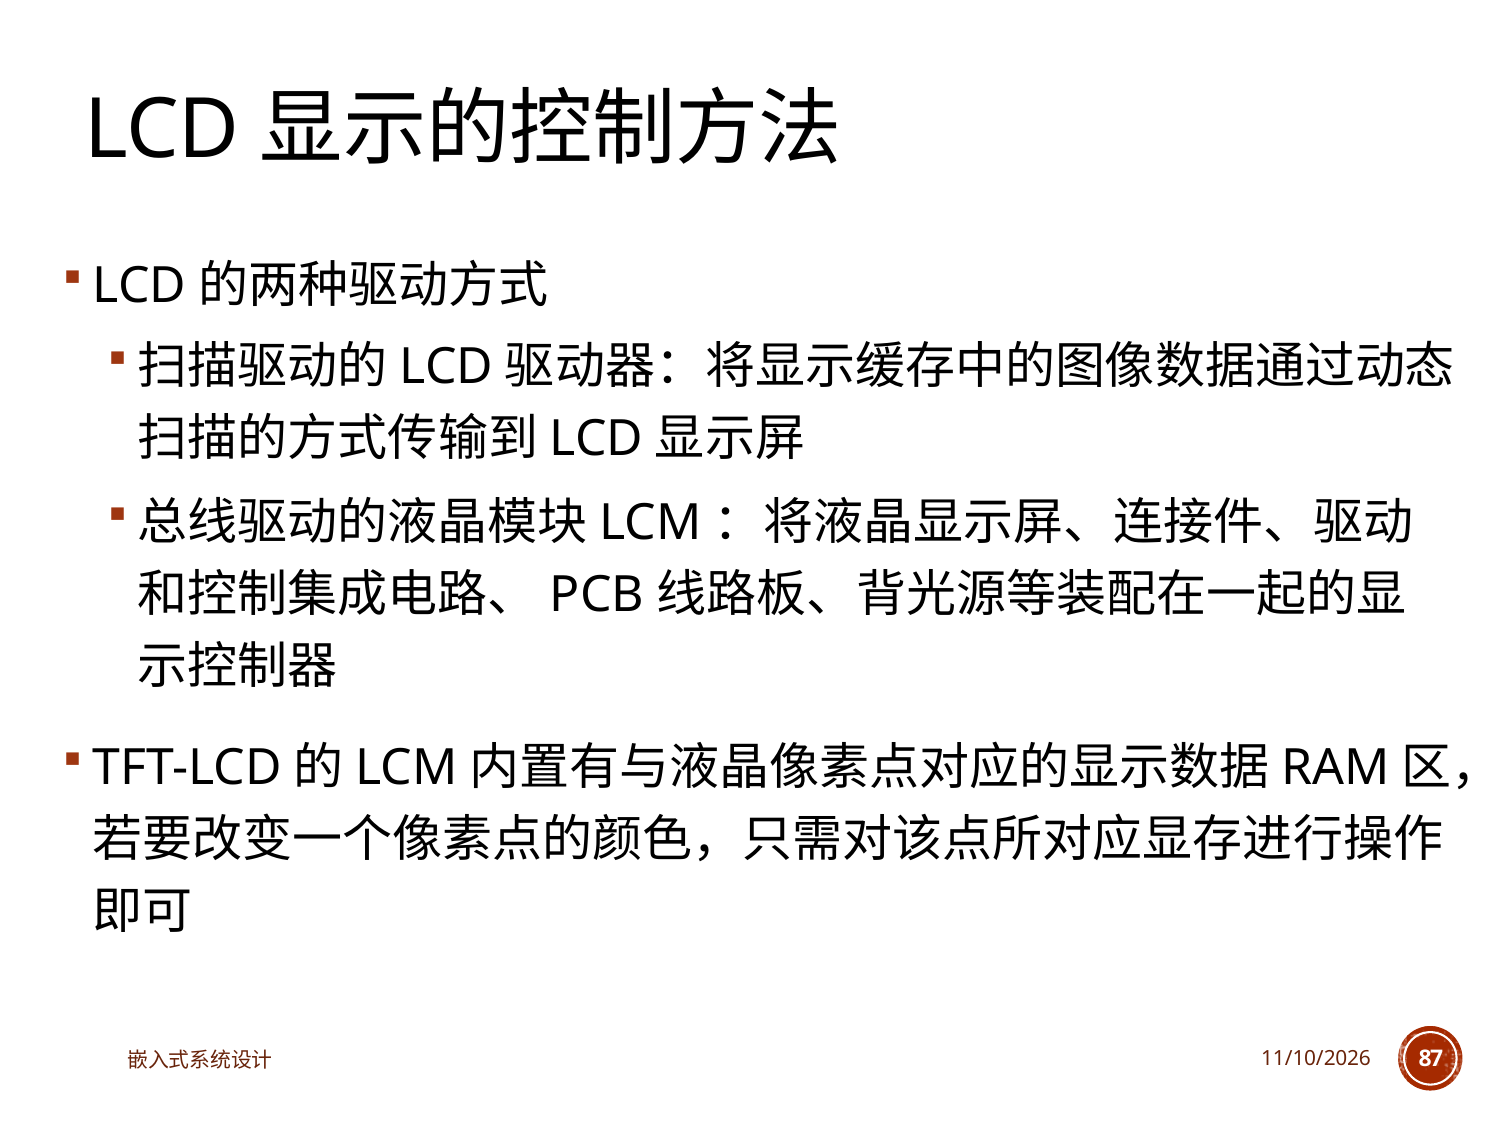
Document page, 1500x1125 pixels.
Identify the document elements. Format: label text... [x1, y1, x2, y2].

slide_number 87 [1391, 1028, 1471, 1089]
list LCD的两种驱动方式 扫描驱动的LCD驱动器：将显示缓存中的图像数据通过动态扫描的方式传输到LCD显示屏 总线驱动的液晶模块LCM：将液晶显示屏、连接件、驱动和控制集成电路、PCB线路板、背光源等装配在一起的显示控制器 TFT-LCD的LCM内置有与液晶像素点对应的显示数据RAM区，若要改变一个像素点的颜色，只需对该点所对应显存进行操作即可 [47, 233, 1471, 986]
title LCD显示的控制方法 [47, 46, 1471, 215]
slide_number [982, 1028, 1386, 1089]
footer 嵌入式系统设计 [112, 1028, 891, 1089]
